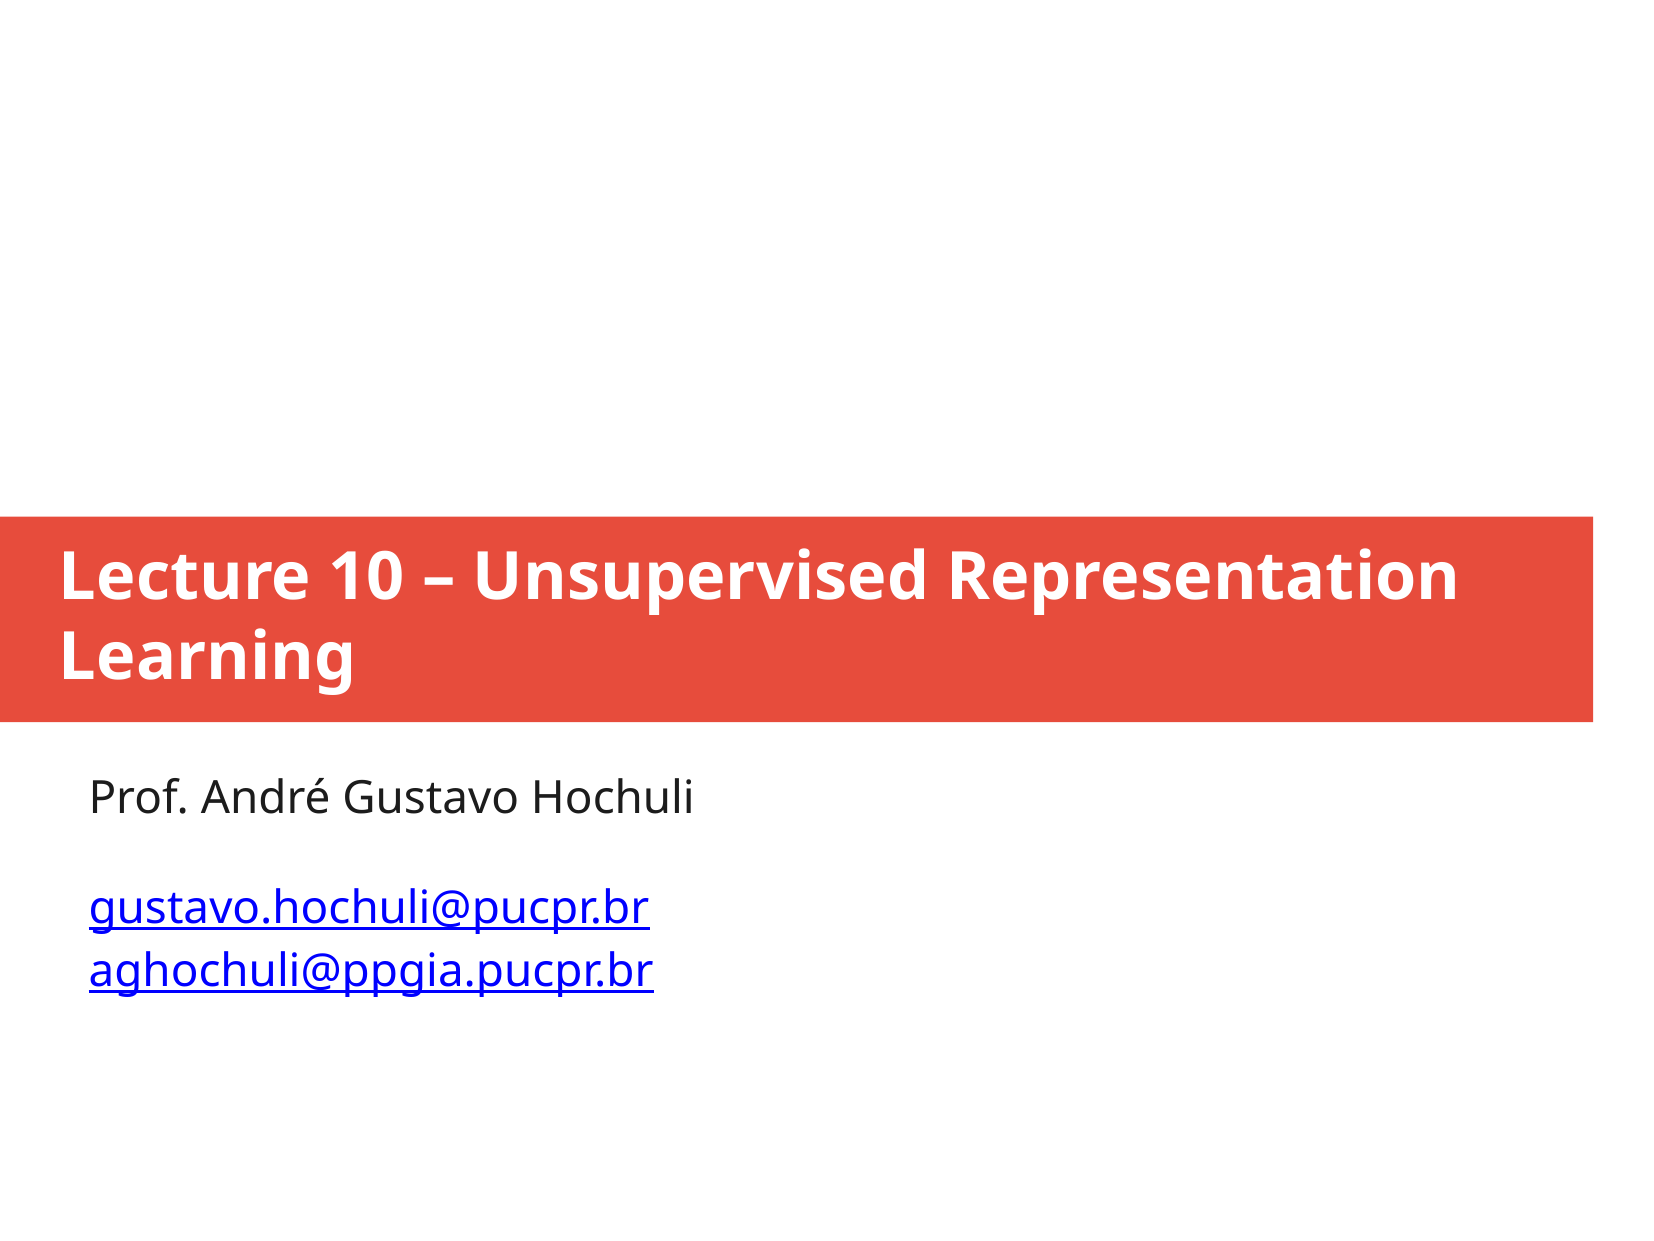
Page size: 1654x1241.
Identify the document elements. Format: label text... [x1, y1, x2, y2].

text_box Lecture 10 – Unsupervised Representation Learning [59, 546, 1594, 693]
text_box Prof. André Gustavo Hochuli gustavo.hochuli@pucpr.br aghochuli@ppgia.pucpr.br [88, 767, 1594, 1180]
